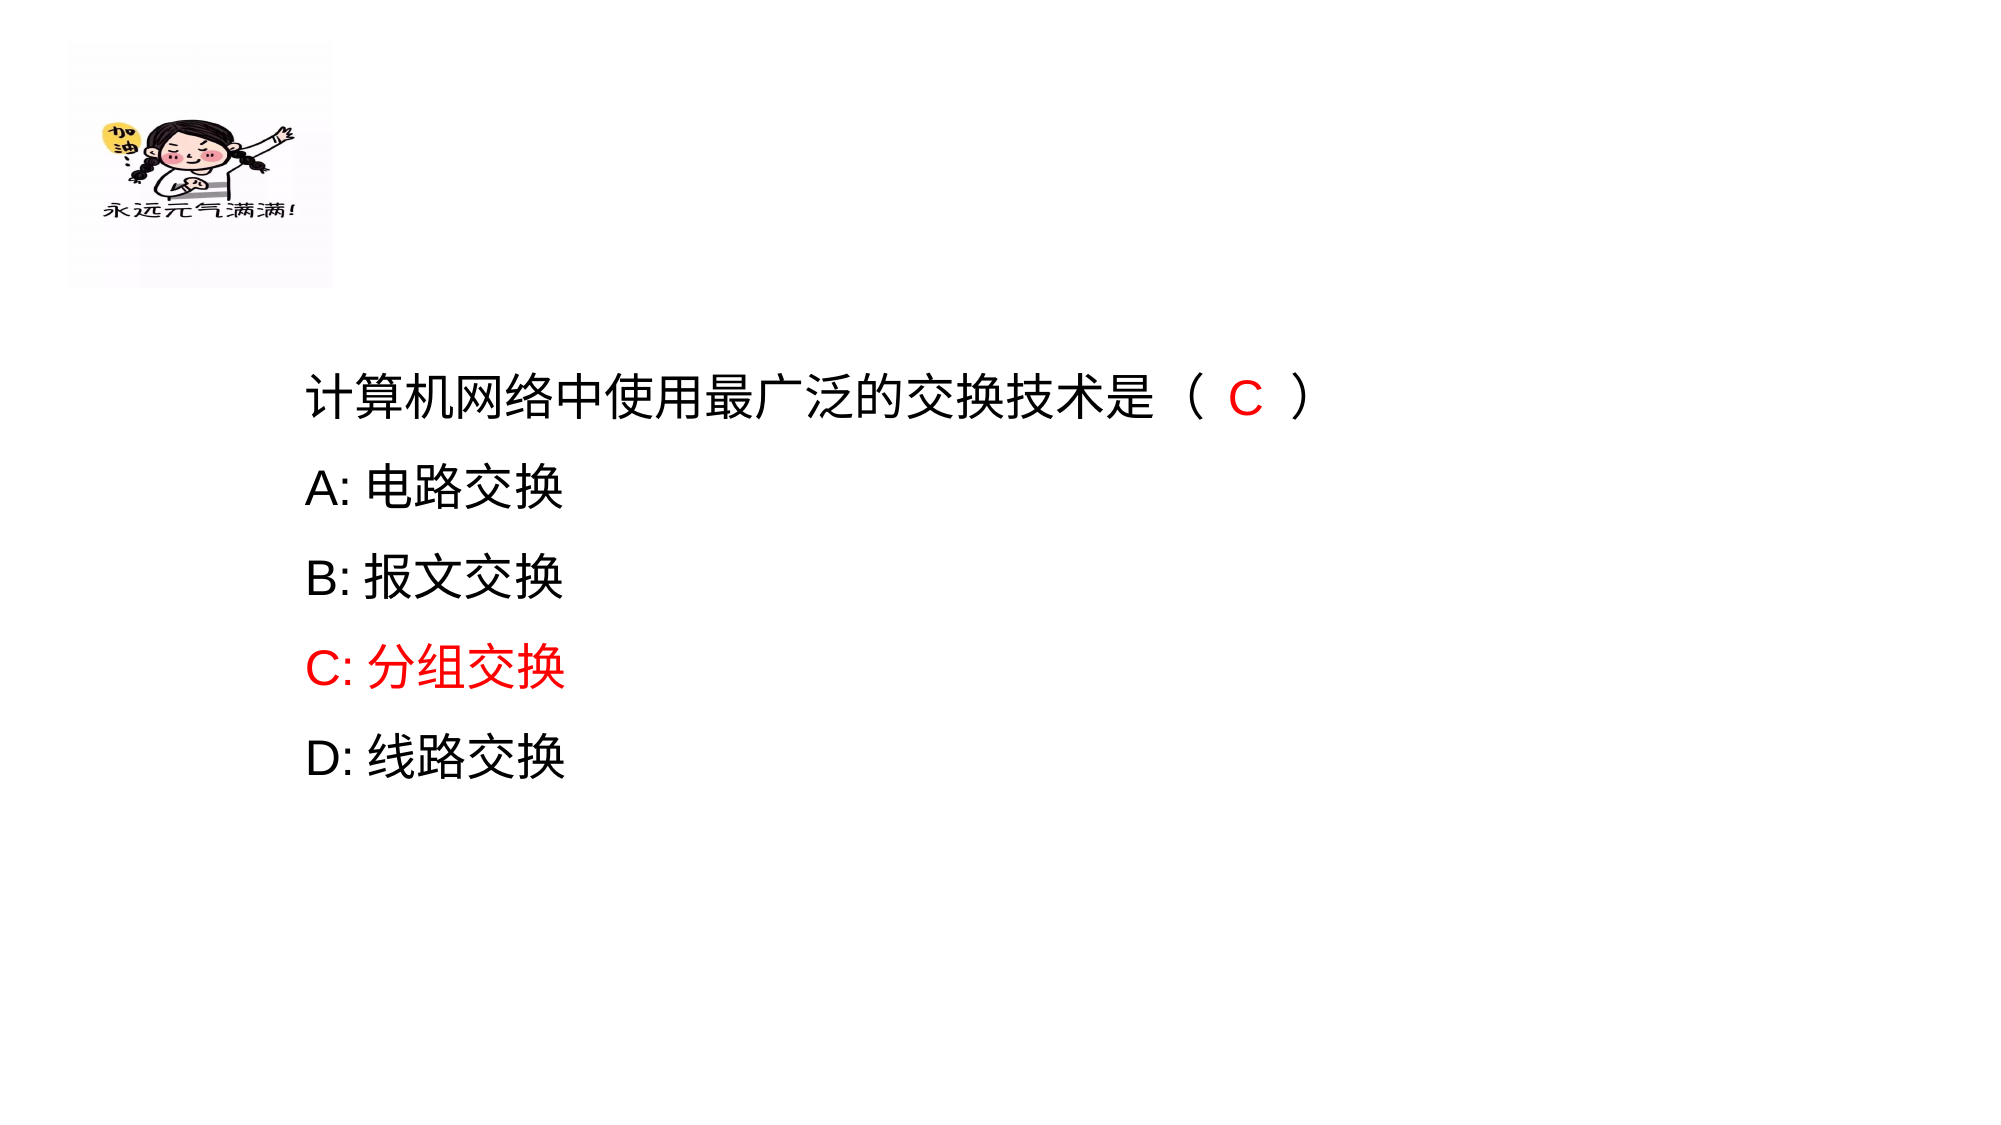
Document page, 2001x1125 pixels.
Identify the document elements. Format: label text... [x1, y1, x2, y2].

picture [67, 41, 333, 288]
text_box 计算机网络中使用最广泛的交换技术是（ C ） A:电路交换 B:报文交换 C:分组交换 D:线路交换 [289, 327, 1783, 793]
